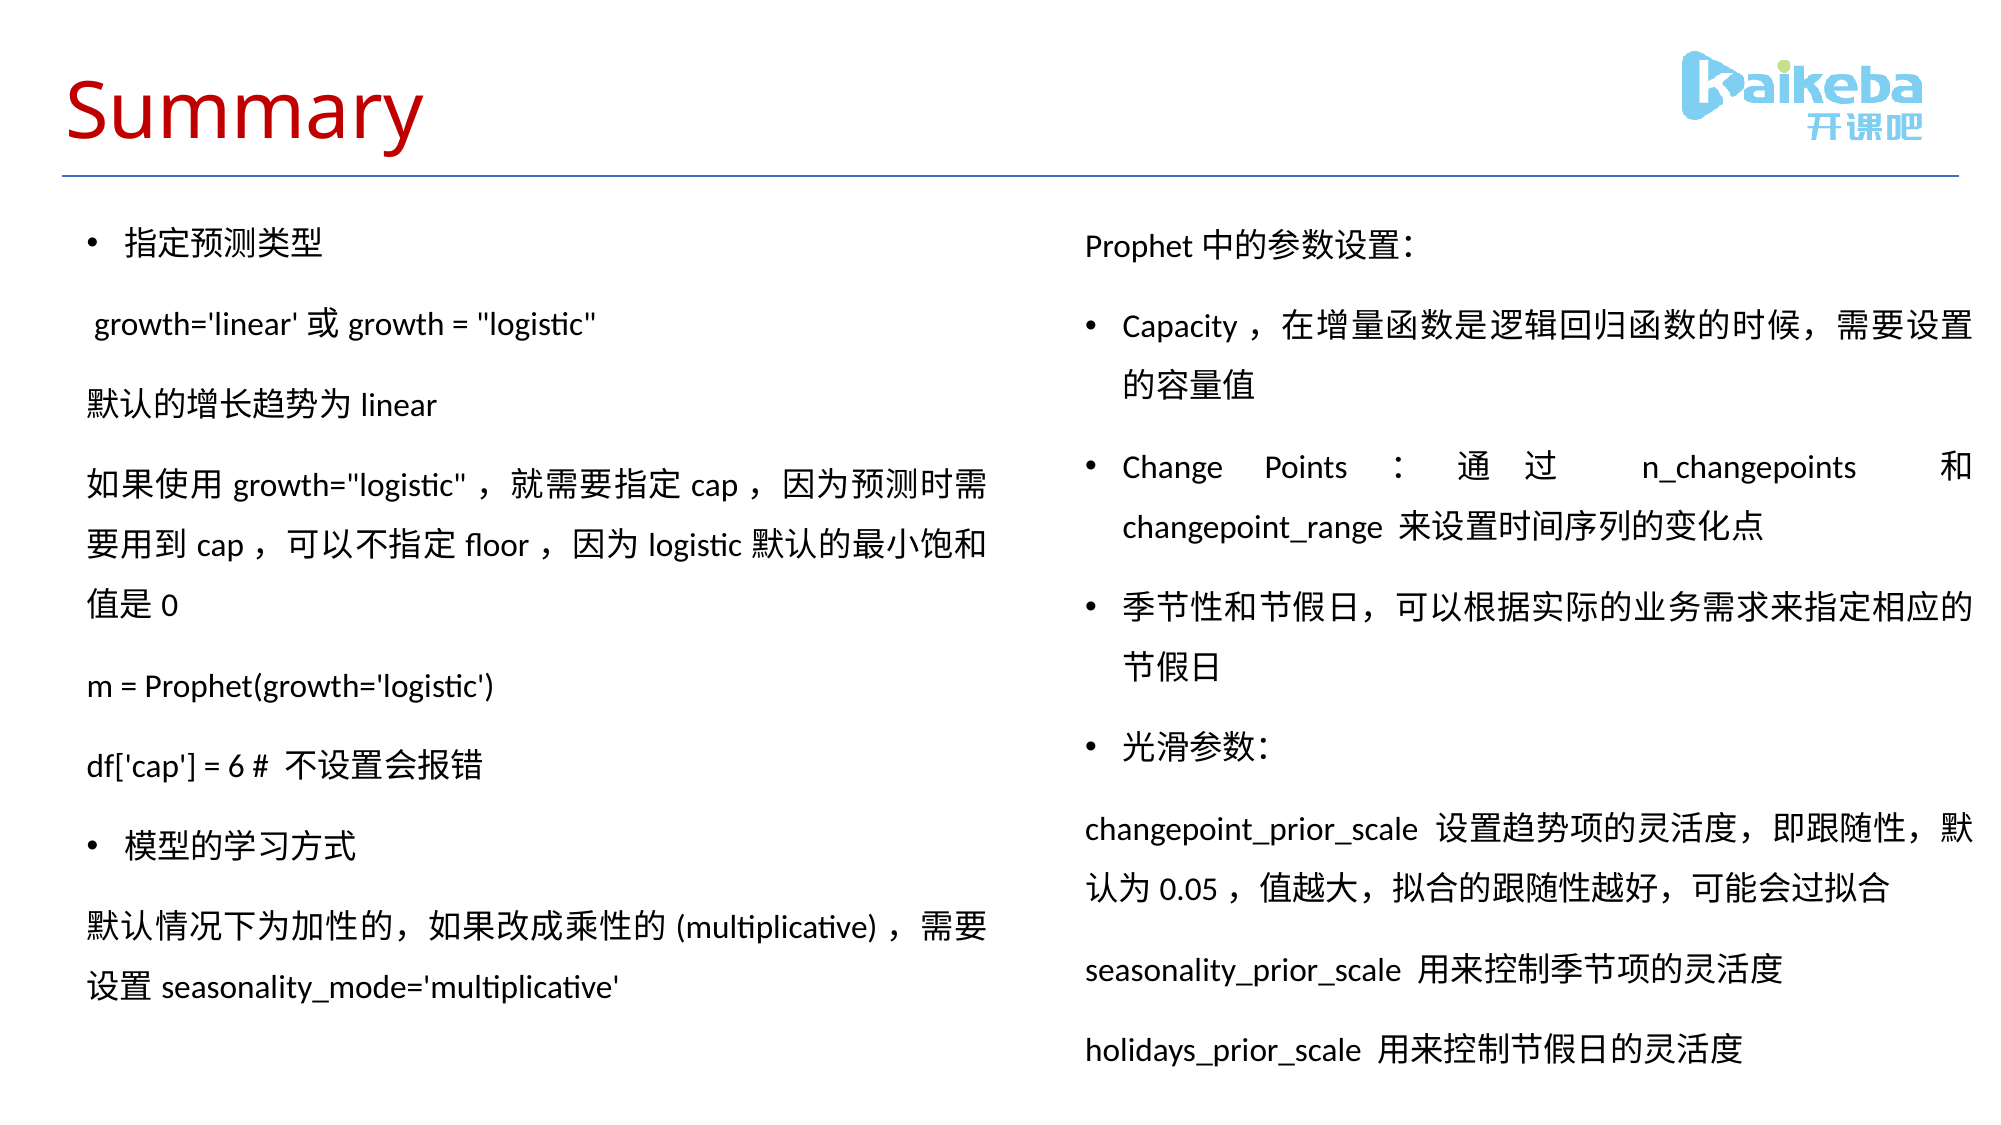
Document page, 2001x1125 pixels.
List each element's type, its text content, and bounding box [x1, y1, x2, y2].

list 指定预测类型 growth='linear'或growth = "logistic" 默认的增长趋势为linear 如果使用growth="logistic"，就需要指定cap，因为预测时需要用到cap，可以不指定floor，因为logistic默认的最小饱和值是0 m = Prophet(growth='logistic') df['cap'] = 6 # 不设置会报错 模型的学习方式 默认情况下为加性的，如果改成乘性的(multiplicative)，需要设置seasonality_mode='multiplicative' [78, 194, 997, 1115]
title Summary [57, 59, 1728, 167]
text_box Prophet中的参数设置： Capacity，在增量函数是逻辑回归函数的时候，需要设置的容量值 Change Points：通过 n_changepoints 和 changepoint_range 来设置时间序列的变化点 季节性和节假日，可以根据实际的业务需求来指定相应的节假日 光滑参数： changepoint_prior_scale 设置趋势项的灵活度，即跟随性，默认为0.05，值越大，拟合的跟随性越好，可能会过拟合 seasonality_prior_scale 用来控制季节项的灵活度 holidays_prior_scale 用来控制节假日的灵活度 [1077, 196, 1982, 1064]
